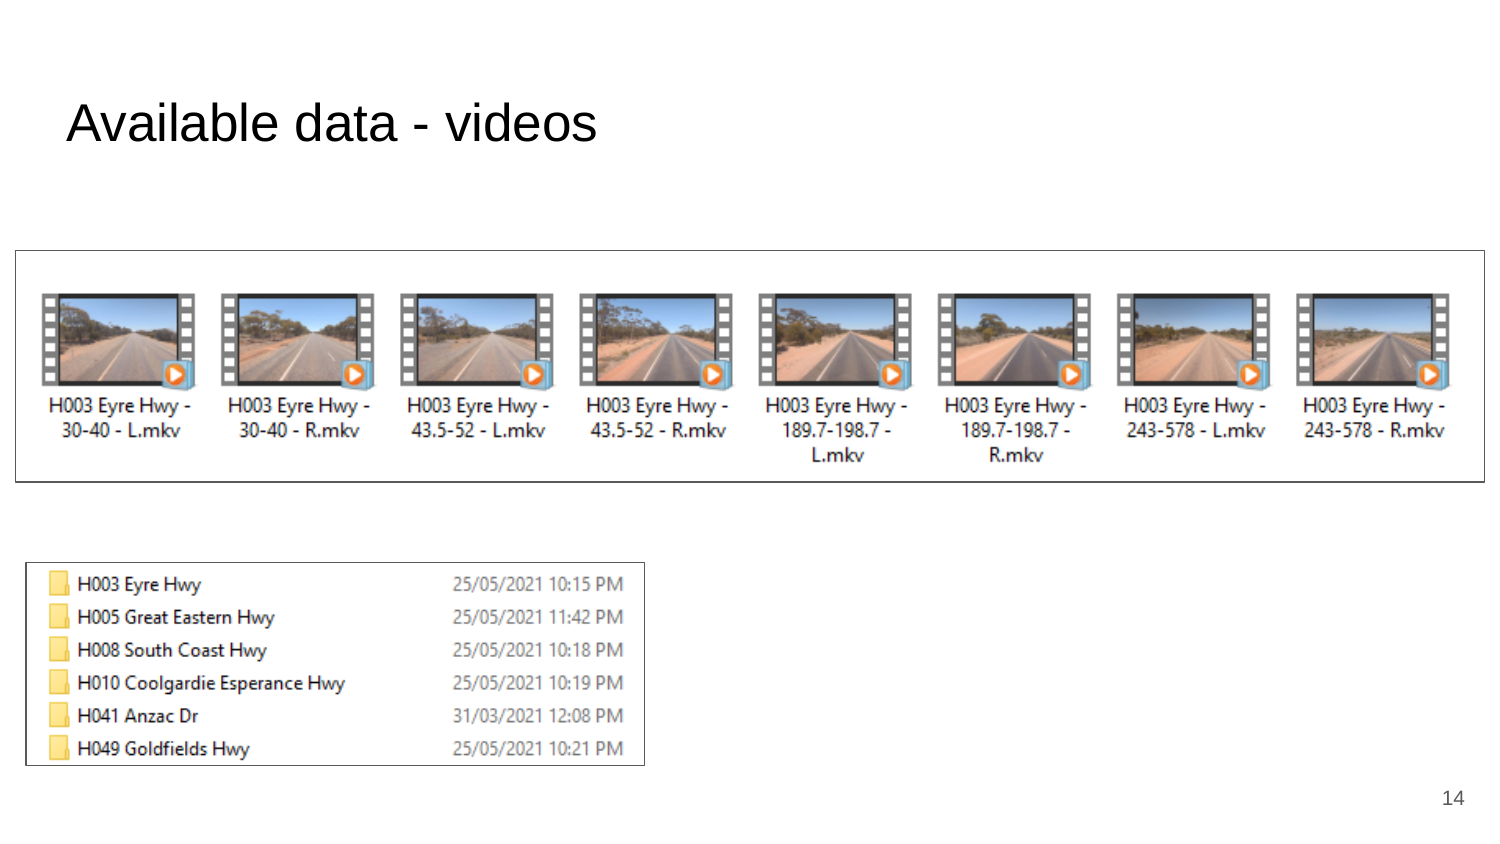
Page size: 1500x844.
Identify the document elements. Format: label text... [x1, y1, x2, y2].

picture [16, 250, 1484, 482]
picture [26, 563, 645, 766]
title Available data - videos [51, 72, 1449, 167]
slide_number ‹#› [1389, 764, 1480, 830]
